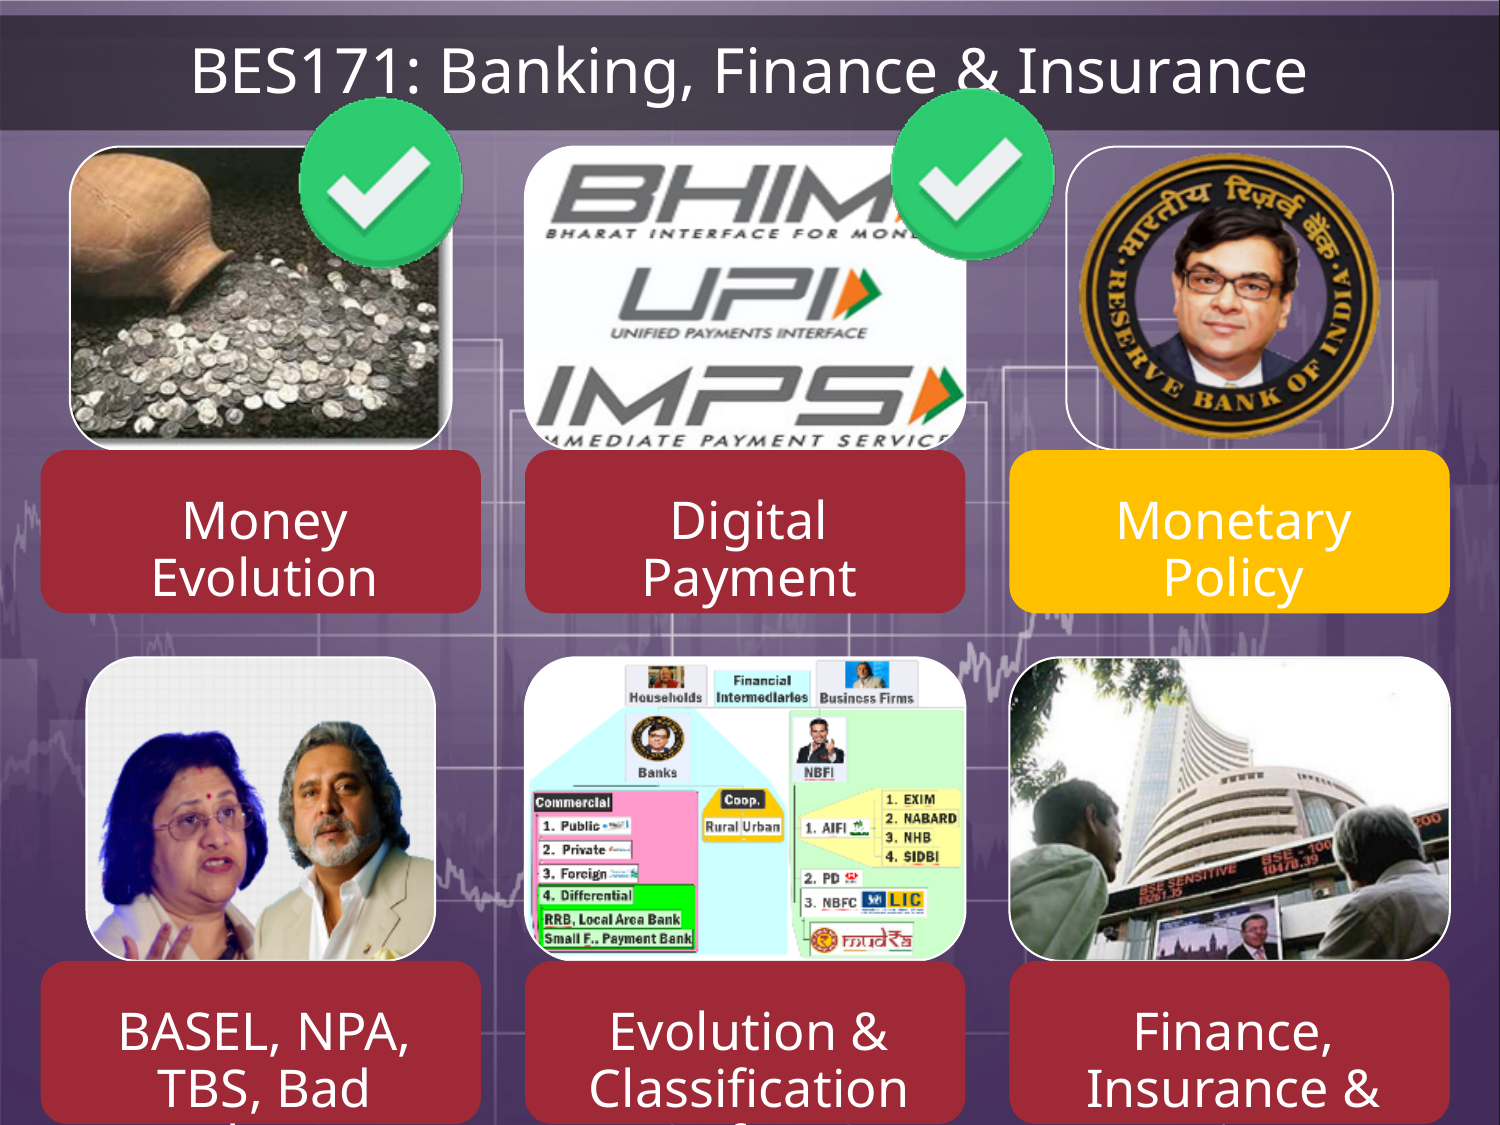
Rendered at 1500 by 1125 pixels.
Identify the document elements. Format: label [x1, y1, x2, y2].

list [0, 145, 1500, 1125]
picture [0, 0, 1499, 277]
